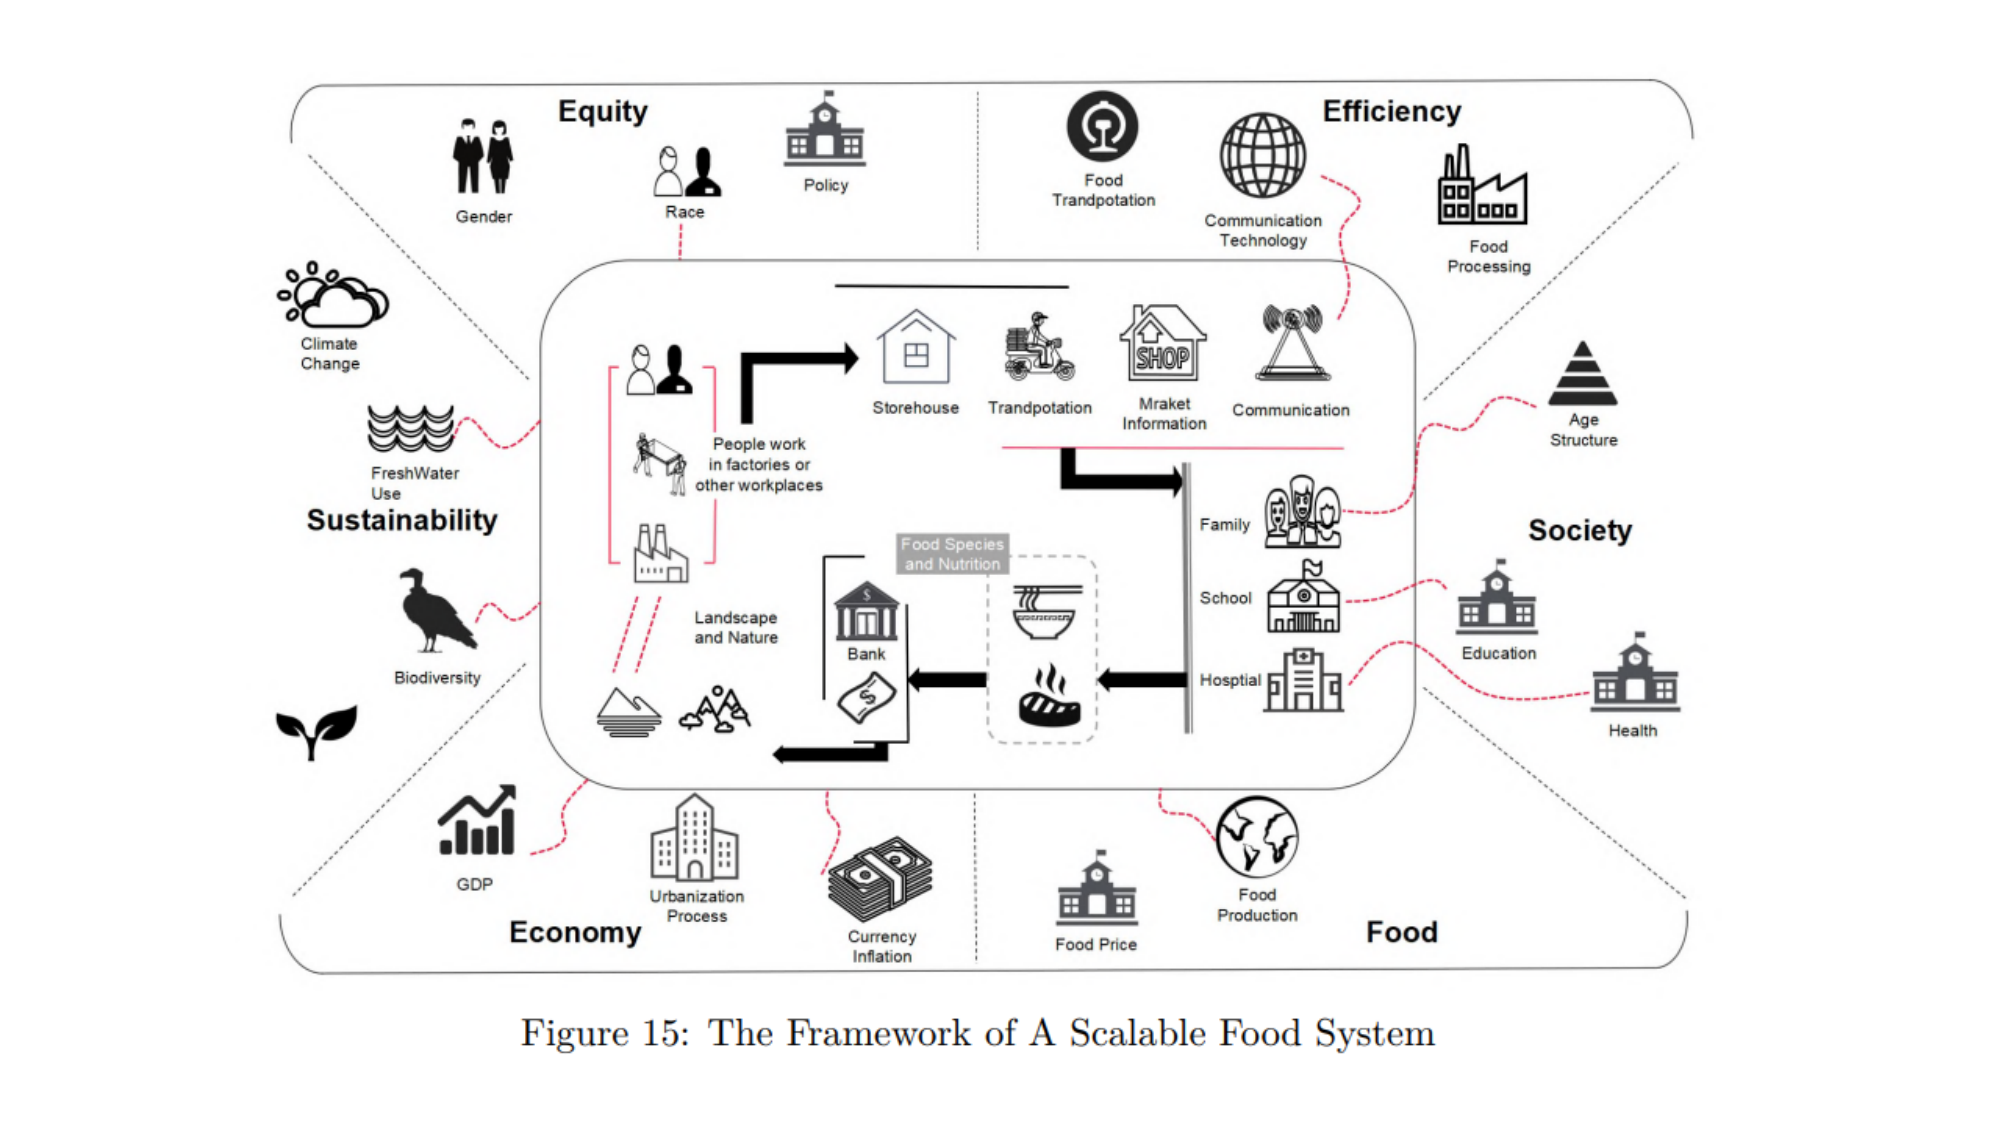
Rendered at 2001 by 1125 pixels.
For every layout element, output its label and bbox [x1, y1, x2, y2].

picture [202, 31, 1798, 1094]
